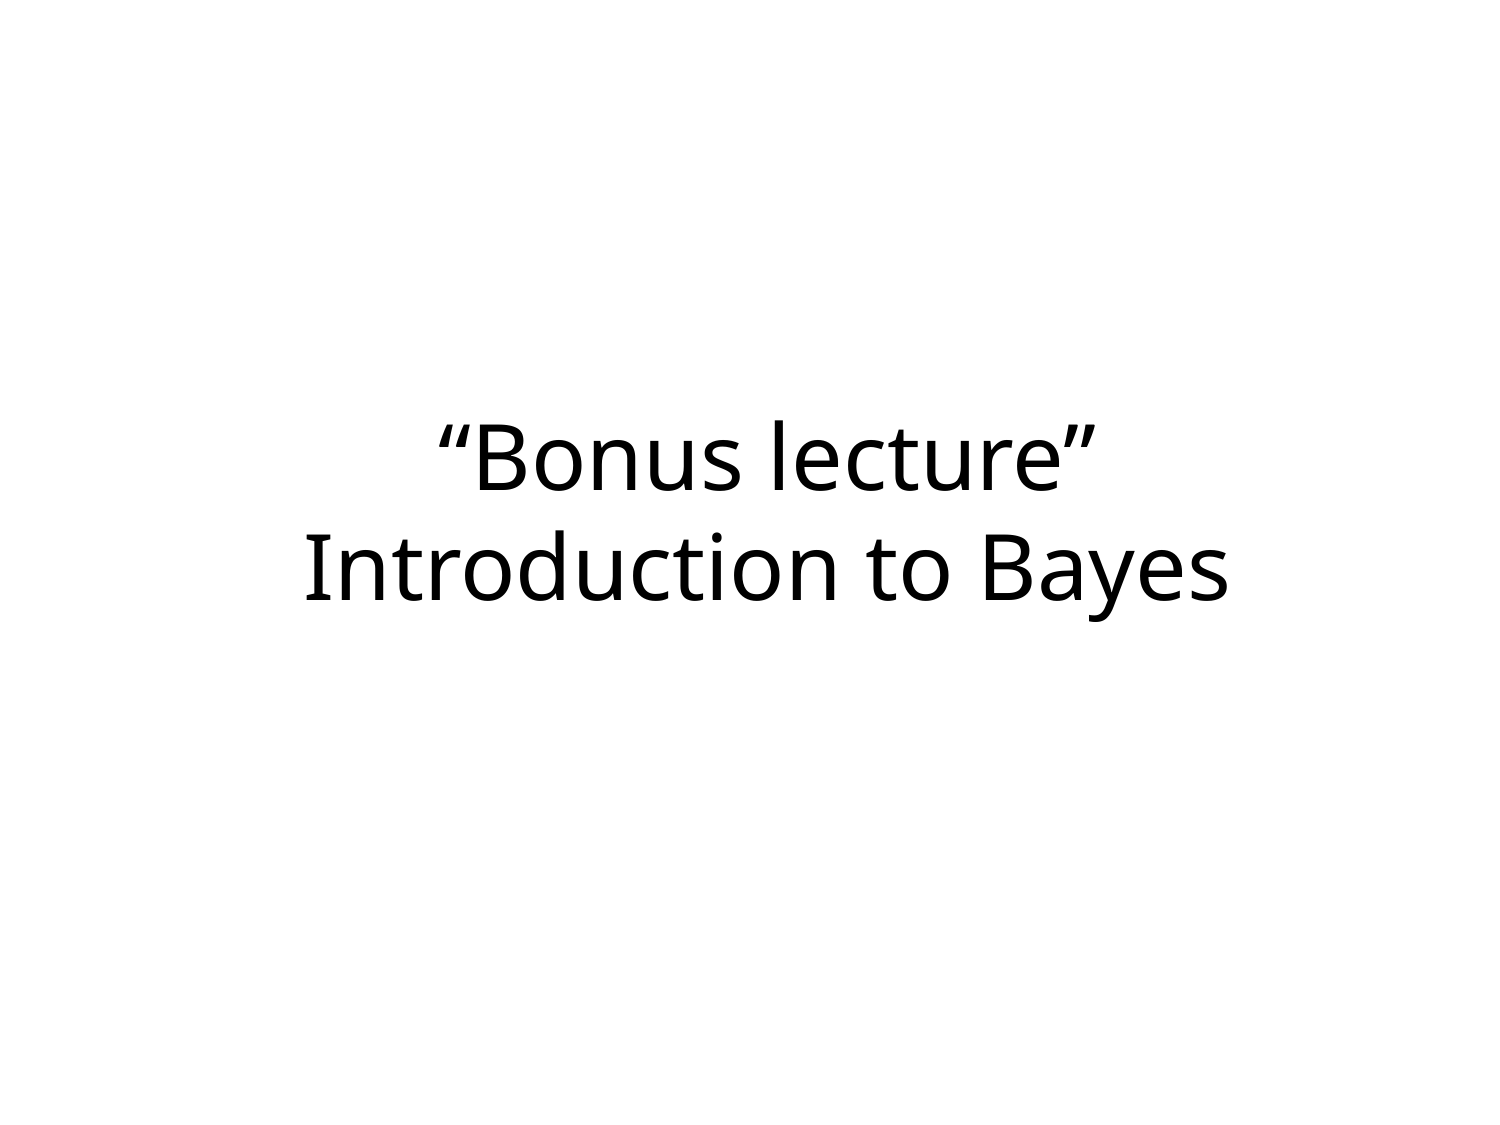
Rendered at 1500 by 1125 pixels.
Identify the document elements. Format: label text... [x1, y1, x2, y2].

text_box “Bonus lecture” Introduction to Bayes [289, 391, 1247, 626]
